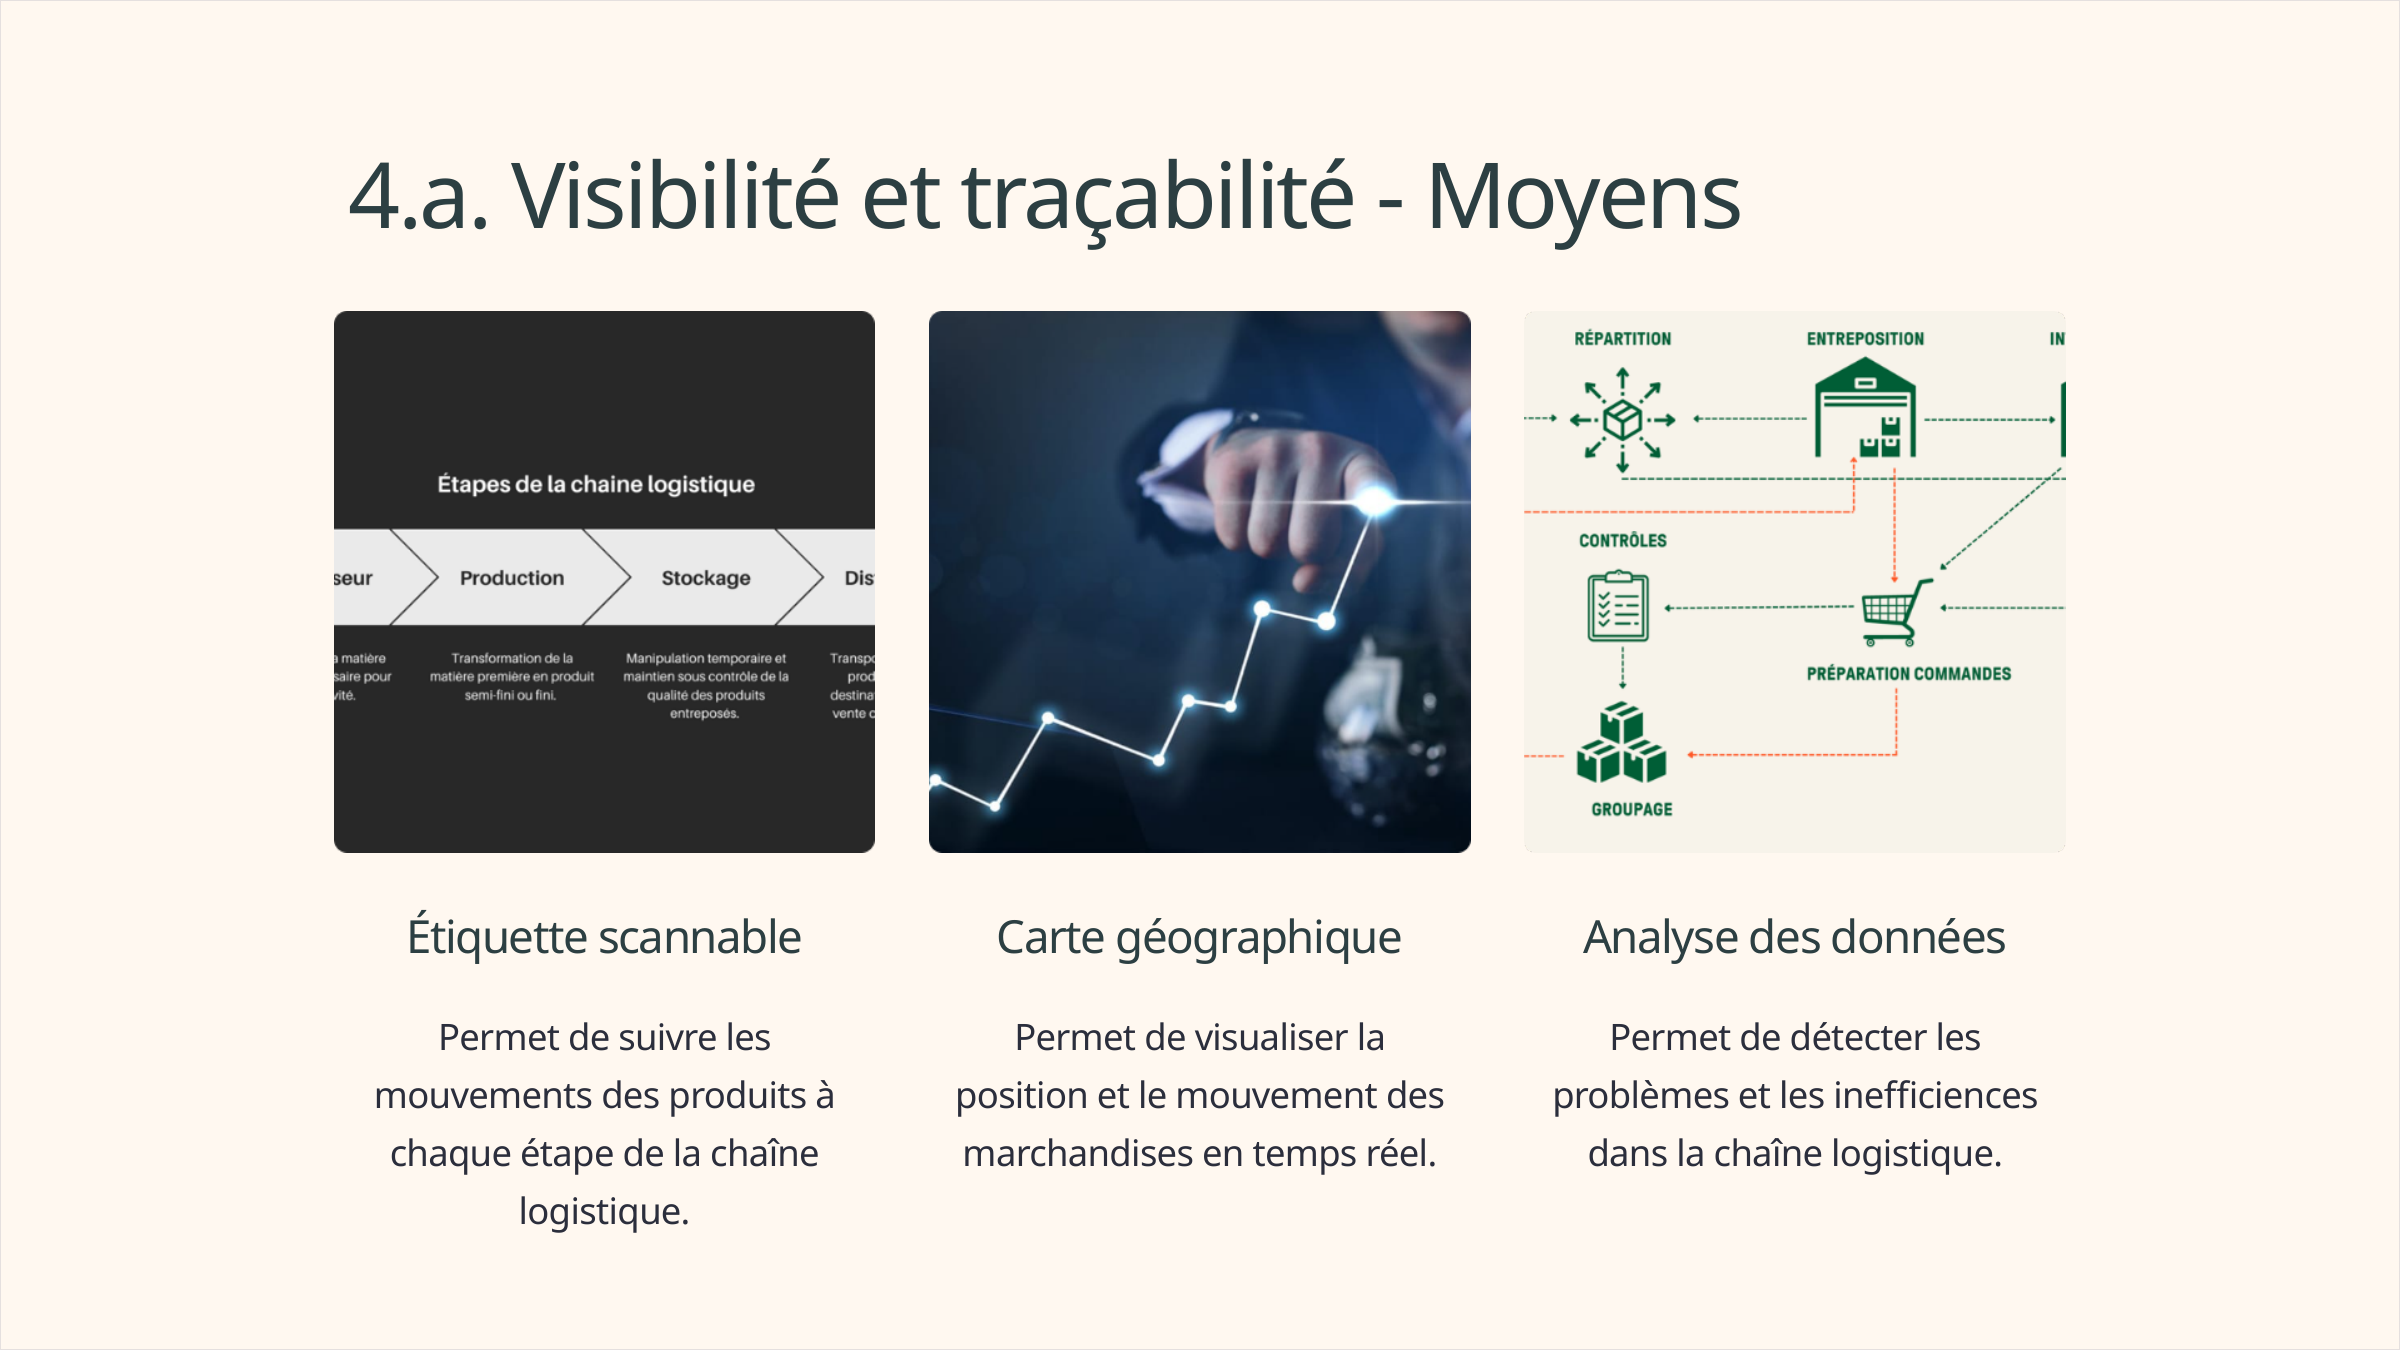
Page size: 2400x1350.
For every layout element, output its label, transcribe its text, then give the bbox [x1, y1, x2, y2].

text_box Permet de visualiser la position et le mouvement des marchandises en temps réel. [929, 991, 1471, 1167]
picture [1524, 311, 2066, 853]
text_box 4.a. Visibilité et traçabilité - Moyens [334, 125, 1723, 240]
text_box Permet de suivre les mouvements des produits à chaque étape de la chaîne logistique. [334, 991, 875, 1225]
text_box Permet de détecter les problèmes et les inefficiences dans la chaîne logistique. [1524, 991, 2066, 1167]
text_box Étiquette scannable [406, 898, 803, 956]
picture [929, 311, 1471, 853]
picture [334, 311, 875, 853]
text_box [0, 0, 2400, 1350]
text_box Carte géographique [1002, 898, 1397, 956]
text_box Analyse des données [1587, 898, 2003, 956]
